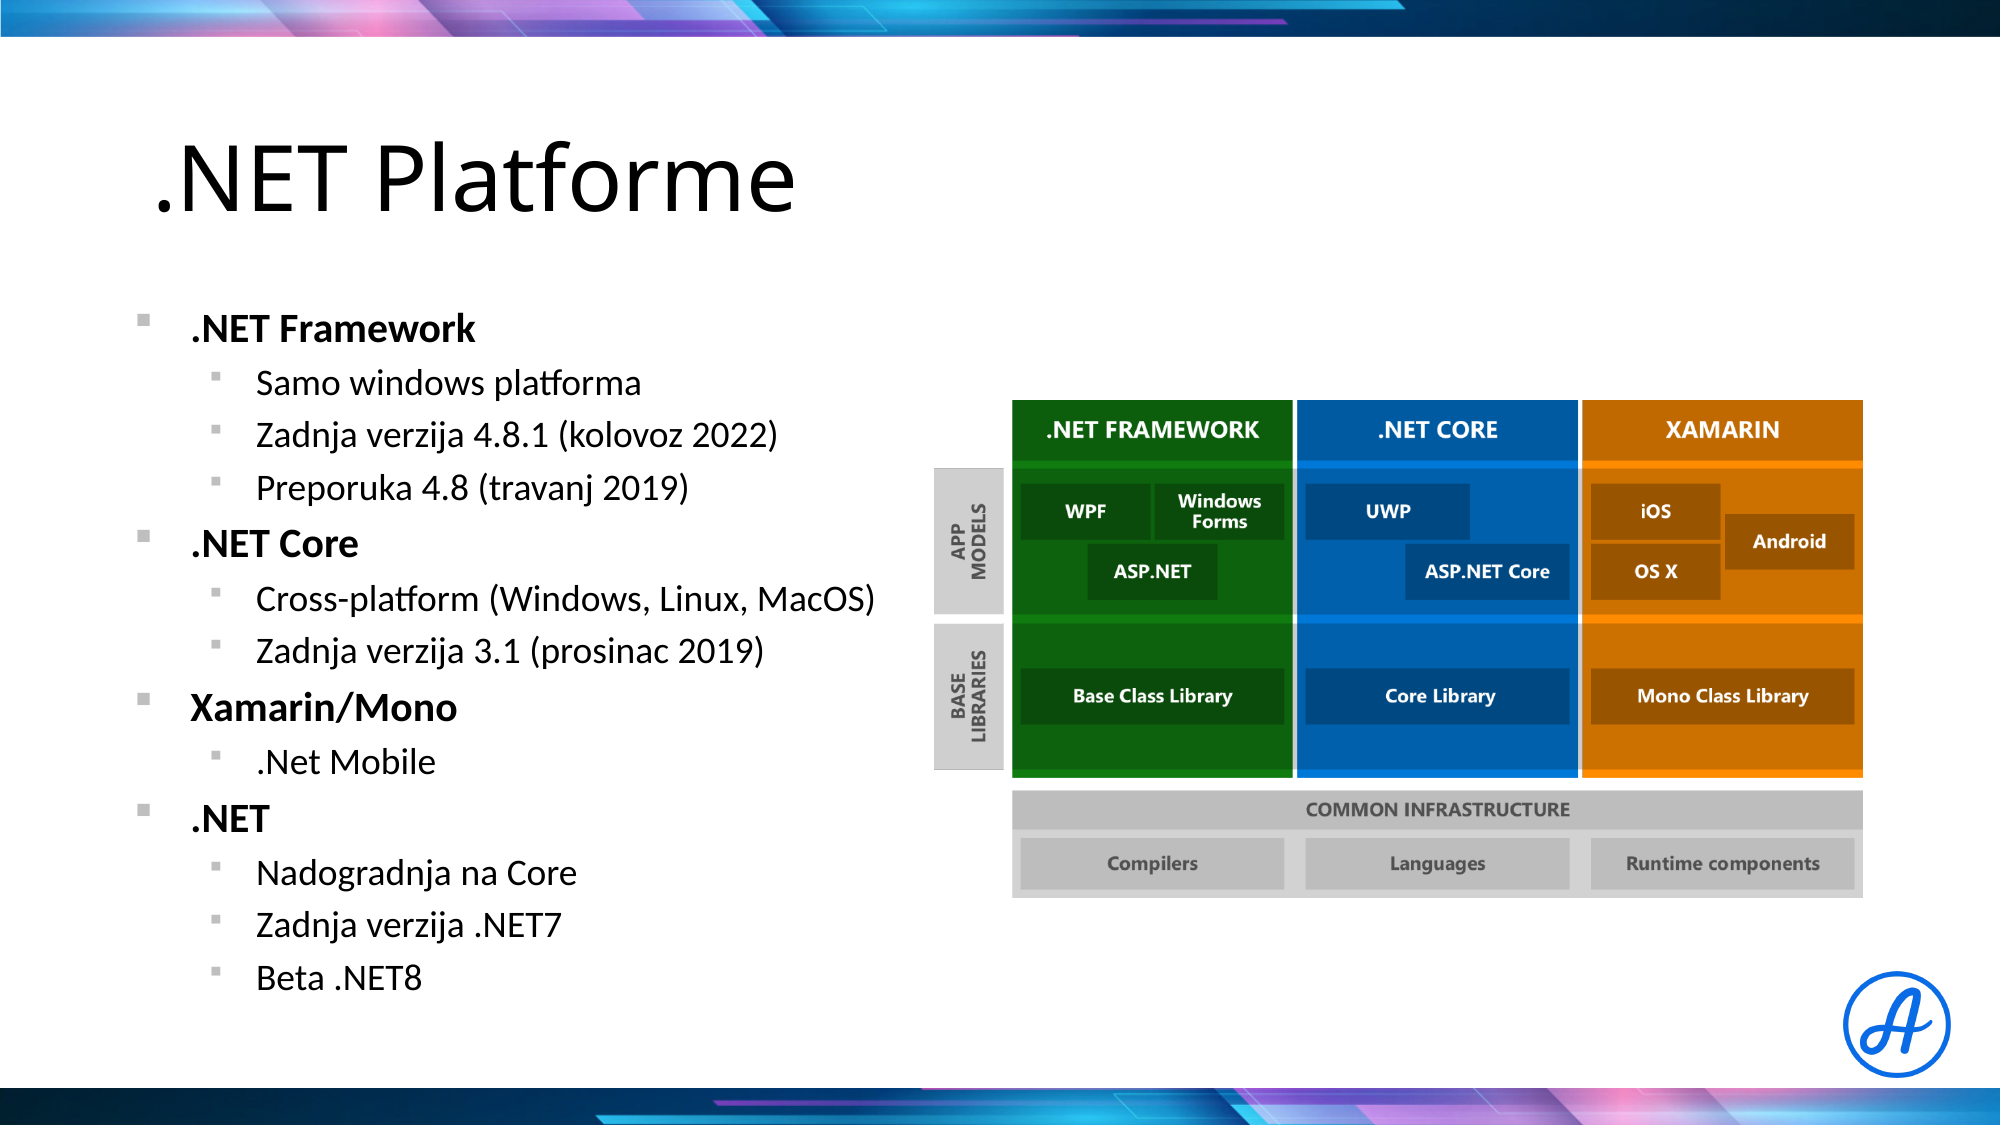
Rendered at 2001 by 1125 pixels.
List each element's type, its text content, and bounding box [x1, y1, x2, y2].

list .NET Framework Samo windows platforma Zadnja verzija 4.8.1 (kolovoz 2022) Preporuka 4.8 (travanj 2019) .NET Core Cross-platform (Windows, Linux, MacOS) Zadnja verzija 3.1 (prosinac 2019) Xamarin/Mono .Net Mobile .NET Nadogradnja na Core Zadnja verzija .NET7 Beta .NET8 [119, 292, 935, 1014]
picture [2, 0, 1999, 36]
picture [1843, 971, 1951, 1078]
title .NET Platforme [137, 111, 1863, 252]
picture [934, 400, 1863, 898]
picture [0, 1088, 2000, 1125]
